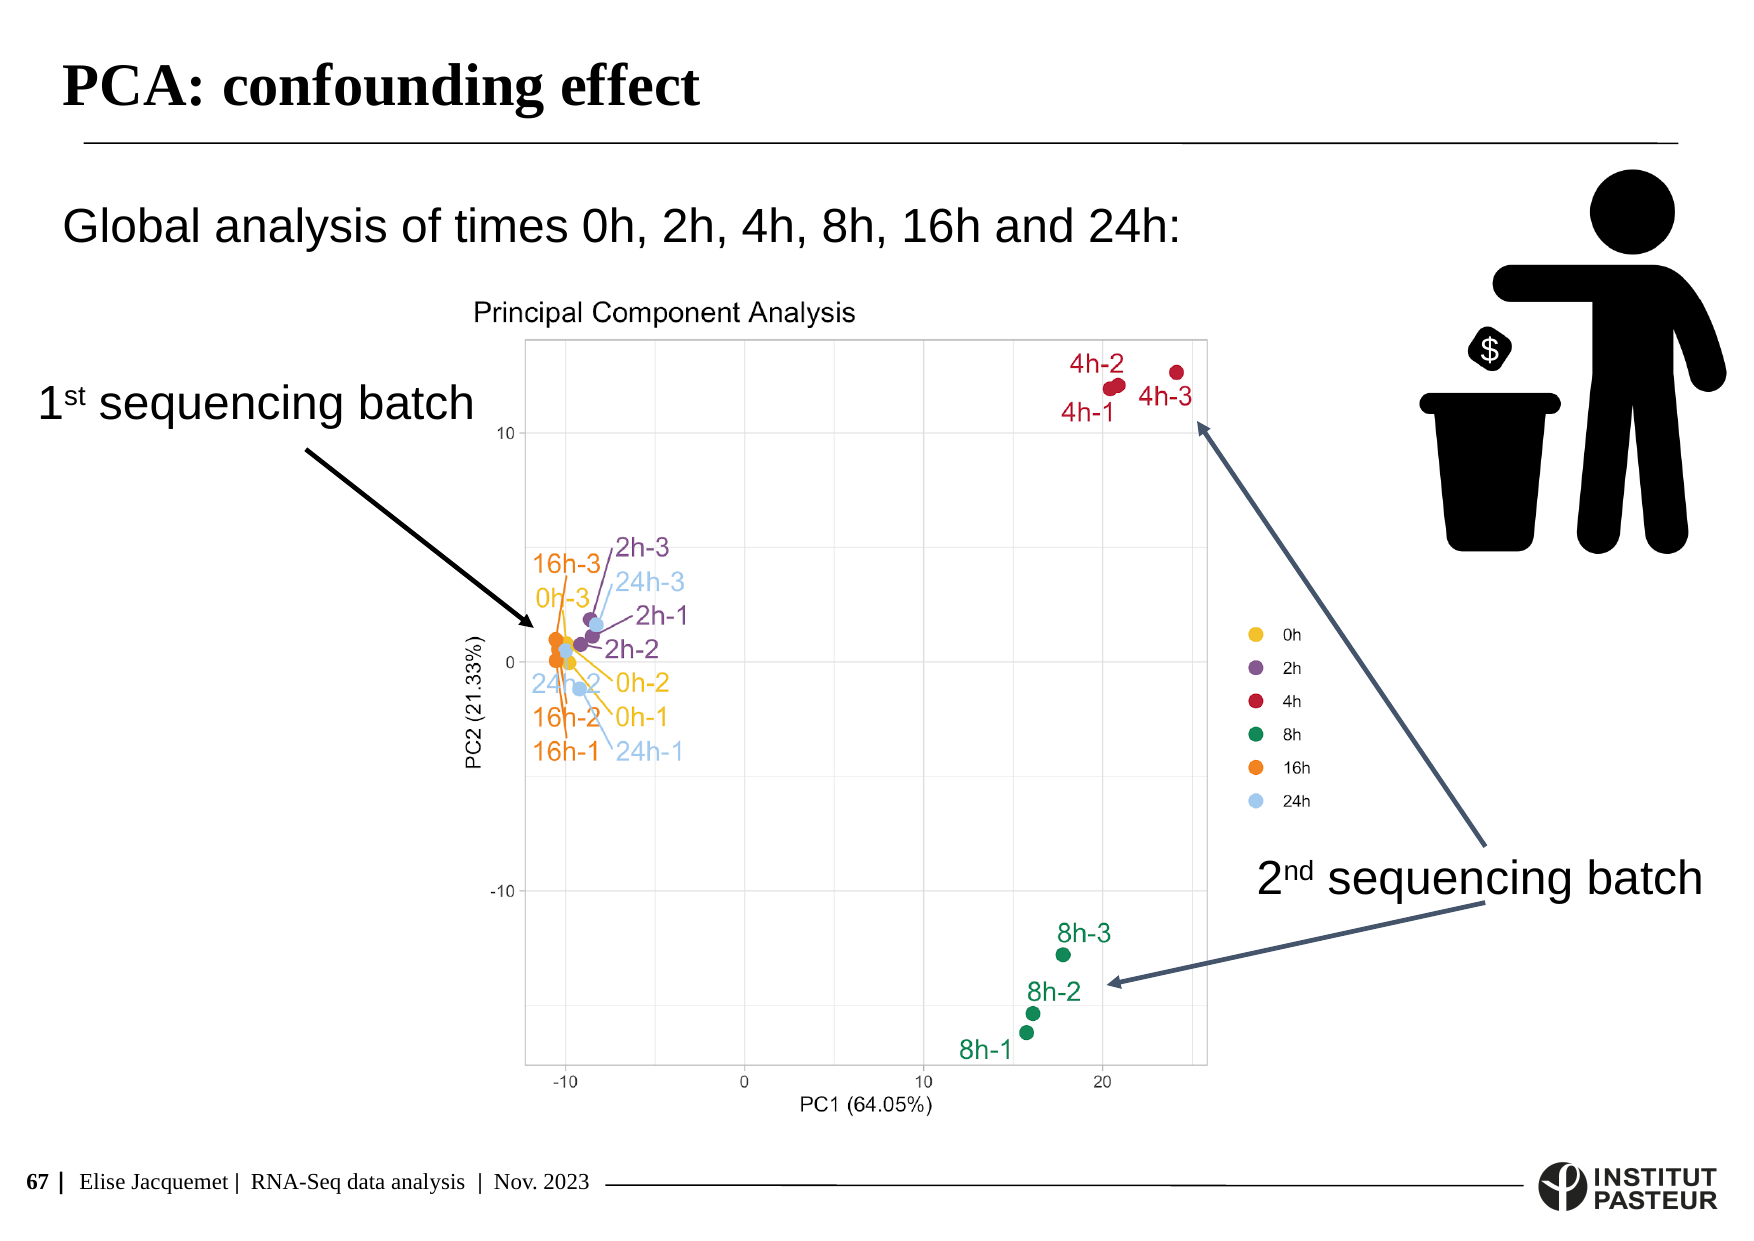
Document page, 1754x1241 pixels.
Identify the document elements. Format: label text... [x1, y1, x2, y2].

picture [1534, 1155, 1722, 1218]
text_box 1st sequencing batch [37, 371, 450, 428]
text_box Global analysis of times 0h, 2h, 4h, 8h, 16h and 24h: [62, 194, 1692, 846]
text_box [1415, 159, 1733, 561]
picture [455, 294, 1324, 1126]
text_box 2nd sequencing batch [1328, 846, 1714, 903]
text_box PCA: confounding effect [62, 2, 1692, 160]
text_box Global analysis of times 0h, 2h, 4h, 8h, 16h and 24h: [62, 428, 1692, 1152]
